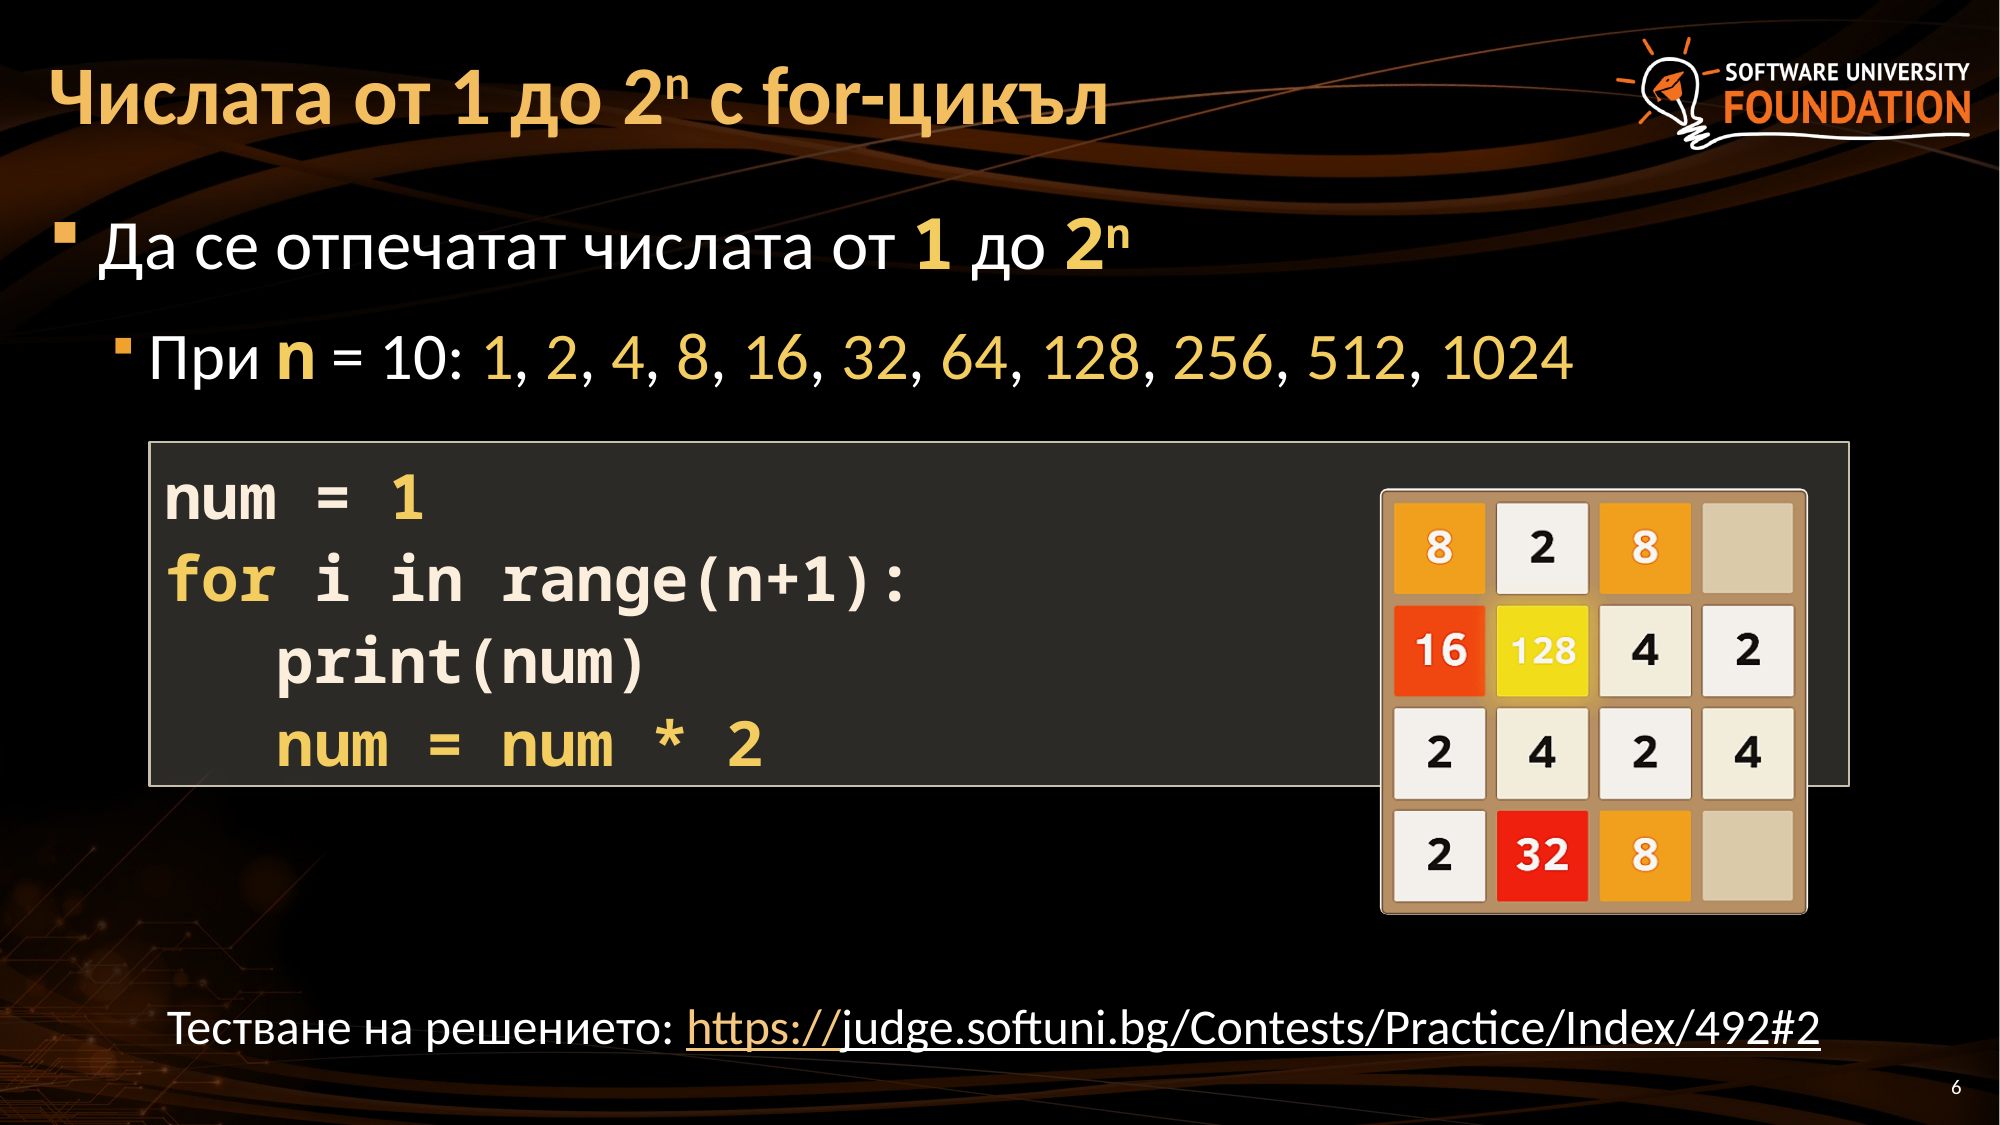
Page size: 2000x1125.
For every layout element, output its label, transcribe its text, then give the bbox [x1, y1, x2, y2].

text_box Тестване на решението: https://judge.softuni.bg/Contests/Practice/Index/492#2 [124, 987, 1875, 1063]
picture [0, 0, 2000, 1125]
title Числата от 1 до 2n с for-цикъл [30, 6, 1602, 189]
list Да се отпечатат числата от 1 до 2n При n = 10: 1, 2, 4, 8, 16, 32, 64, 128, 256, 512, 1024 [31, 188, 1968, 1103]
text_box num = 1 for i in range(n+1): print(num) num = num * 2 [149, 441, 1850, 787]
